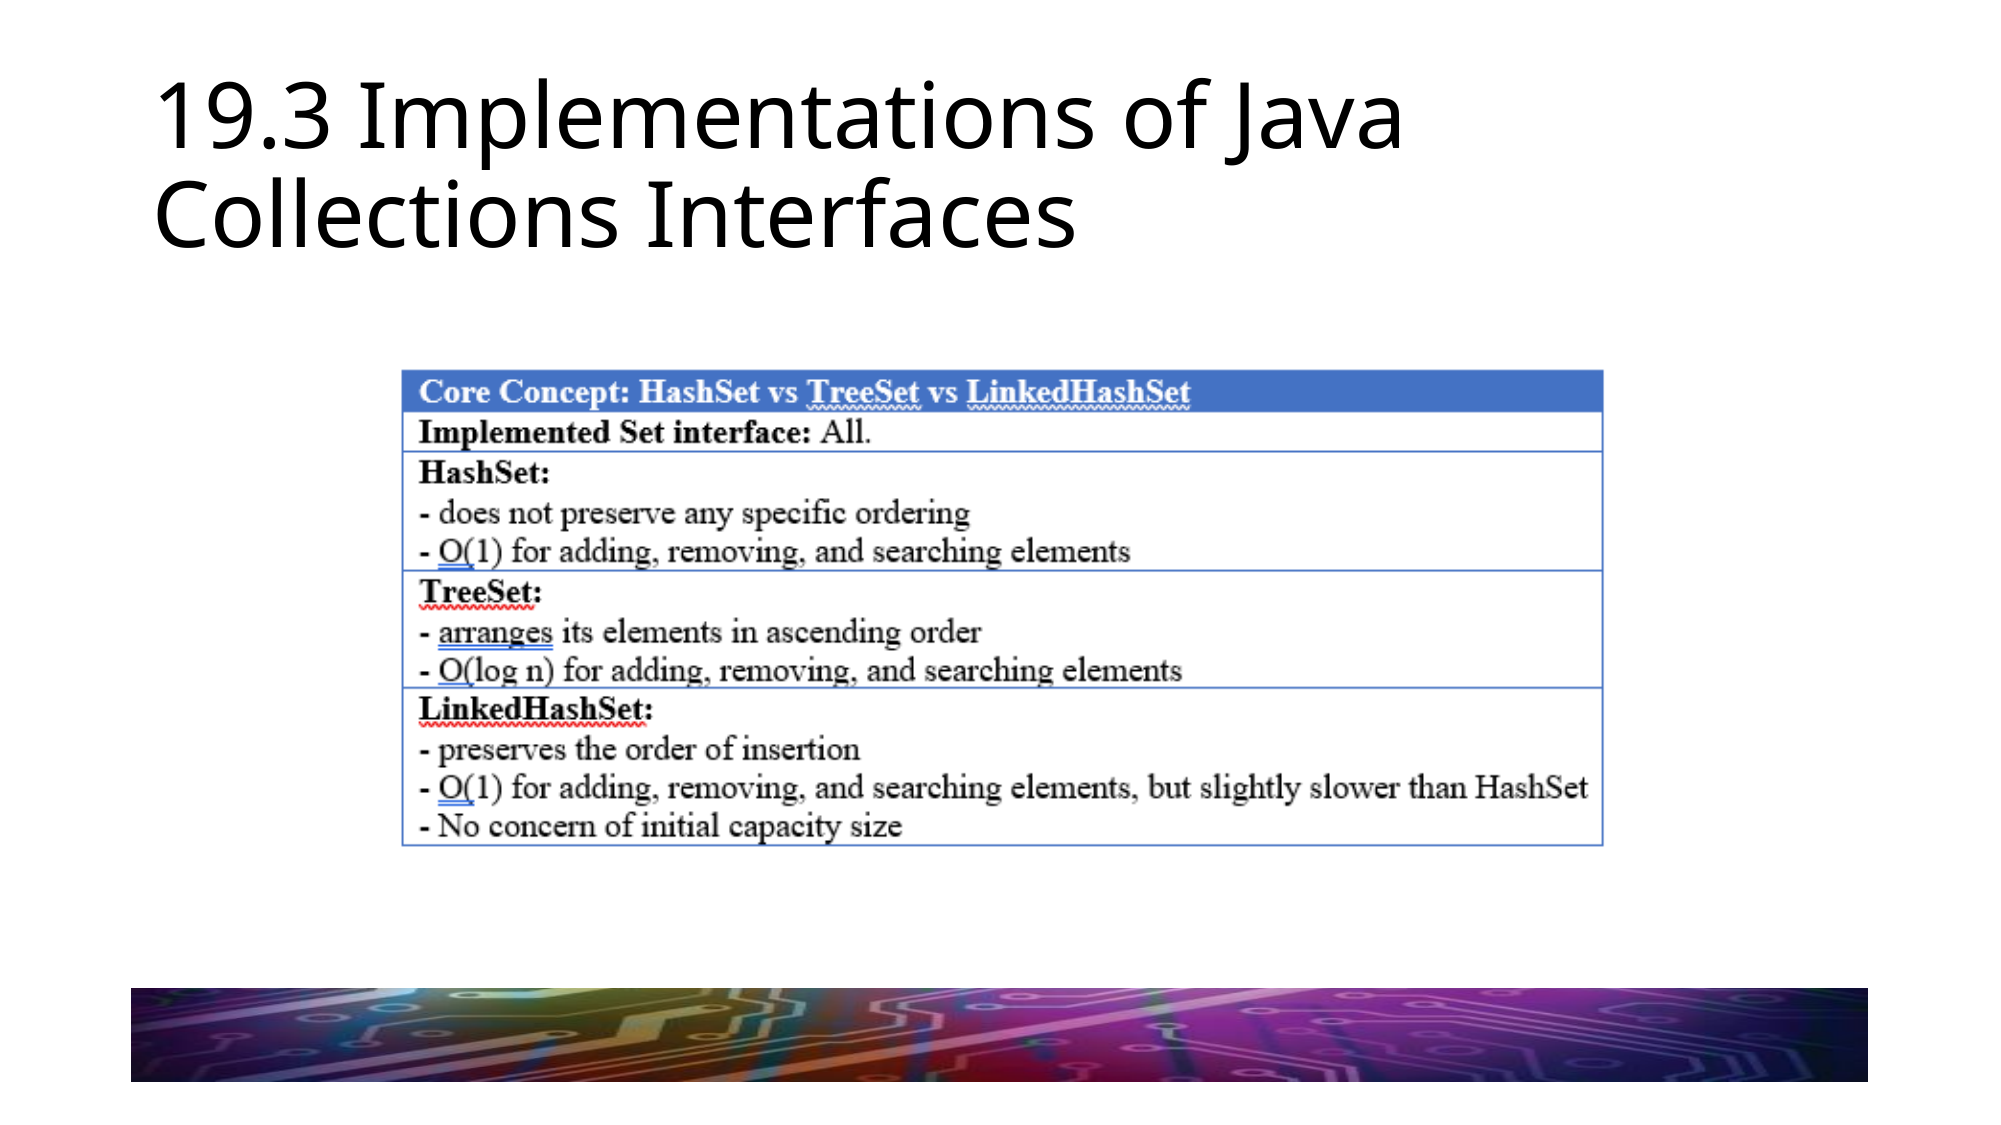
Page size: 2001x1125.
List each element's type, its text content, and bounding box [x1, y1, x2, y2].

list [380, 354, 1630, 864]
title 19.3 Implementations of Java Collections Interfaces [137, 59, 1863, 278]
picture [131, 988, 1869, 1083]
